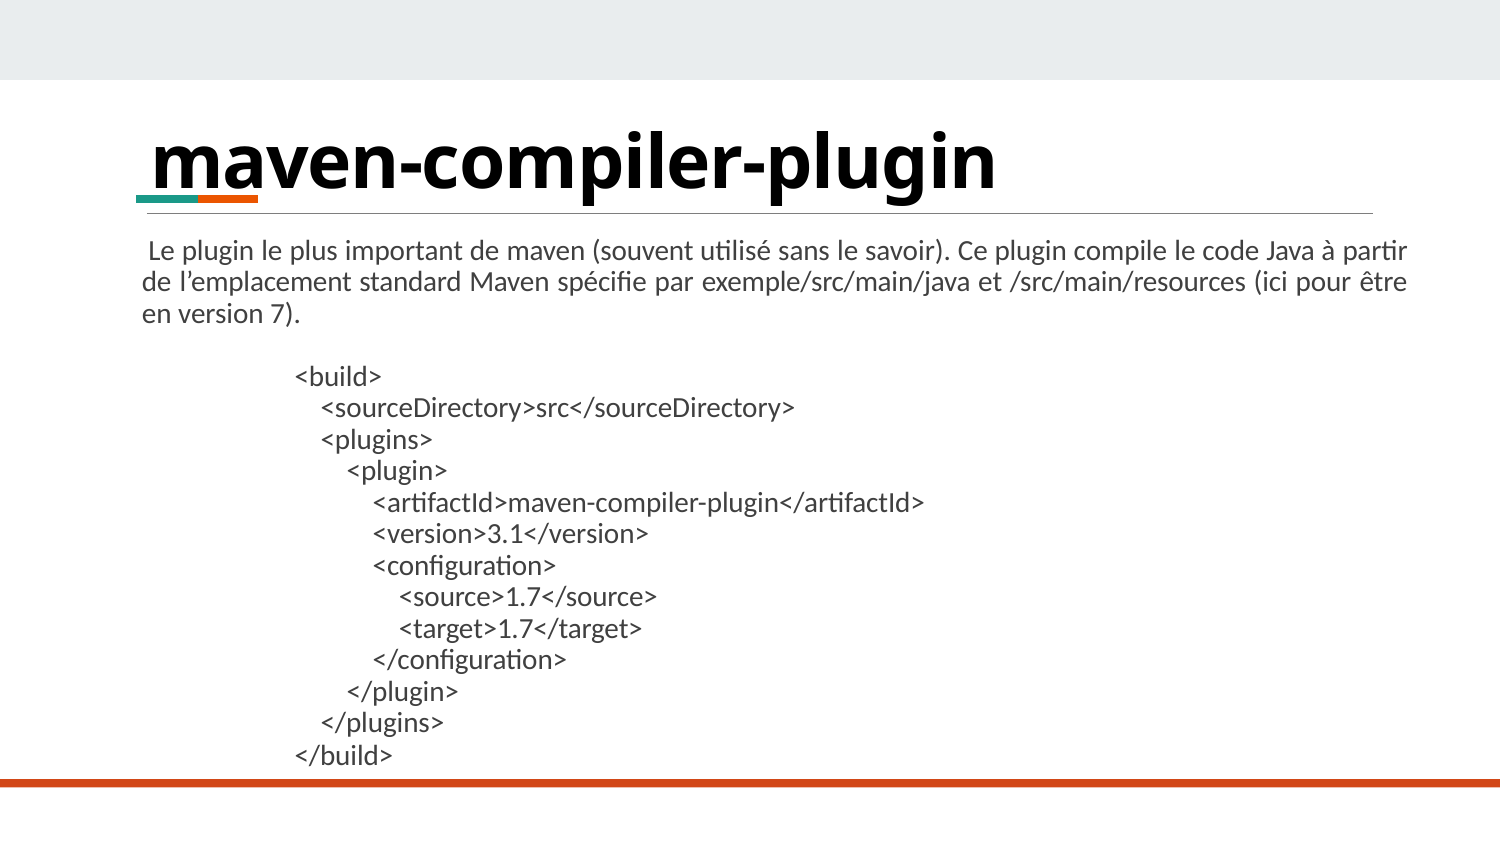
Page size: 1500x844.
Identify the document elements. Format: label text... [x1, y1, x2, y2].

text_box Le plugin le plus important de maven (souvent utilisé sans le savoir). Ce plugin compile le code Java à partir de l’emplacement standard Maven spécifie par exemple/src/main/java et /src/main/resources (ici pour être en version 7). <build> <sourceDirectory>src</sourceDirectory> <plugins> <plugin> <artifactId>maven-compiler-plugin</artifactId> <version>3.1</version> <configuration> <source>1.7</source> <target>1.7</target> </configuration> </plugin> </plugins> </build> [139, 229, 1416, 772]
title maven-compiler-plugin [147, 111, 1062, 229]
text_box [0, 779, 1500, 788]
